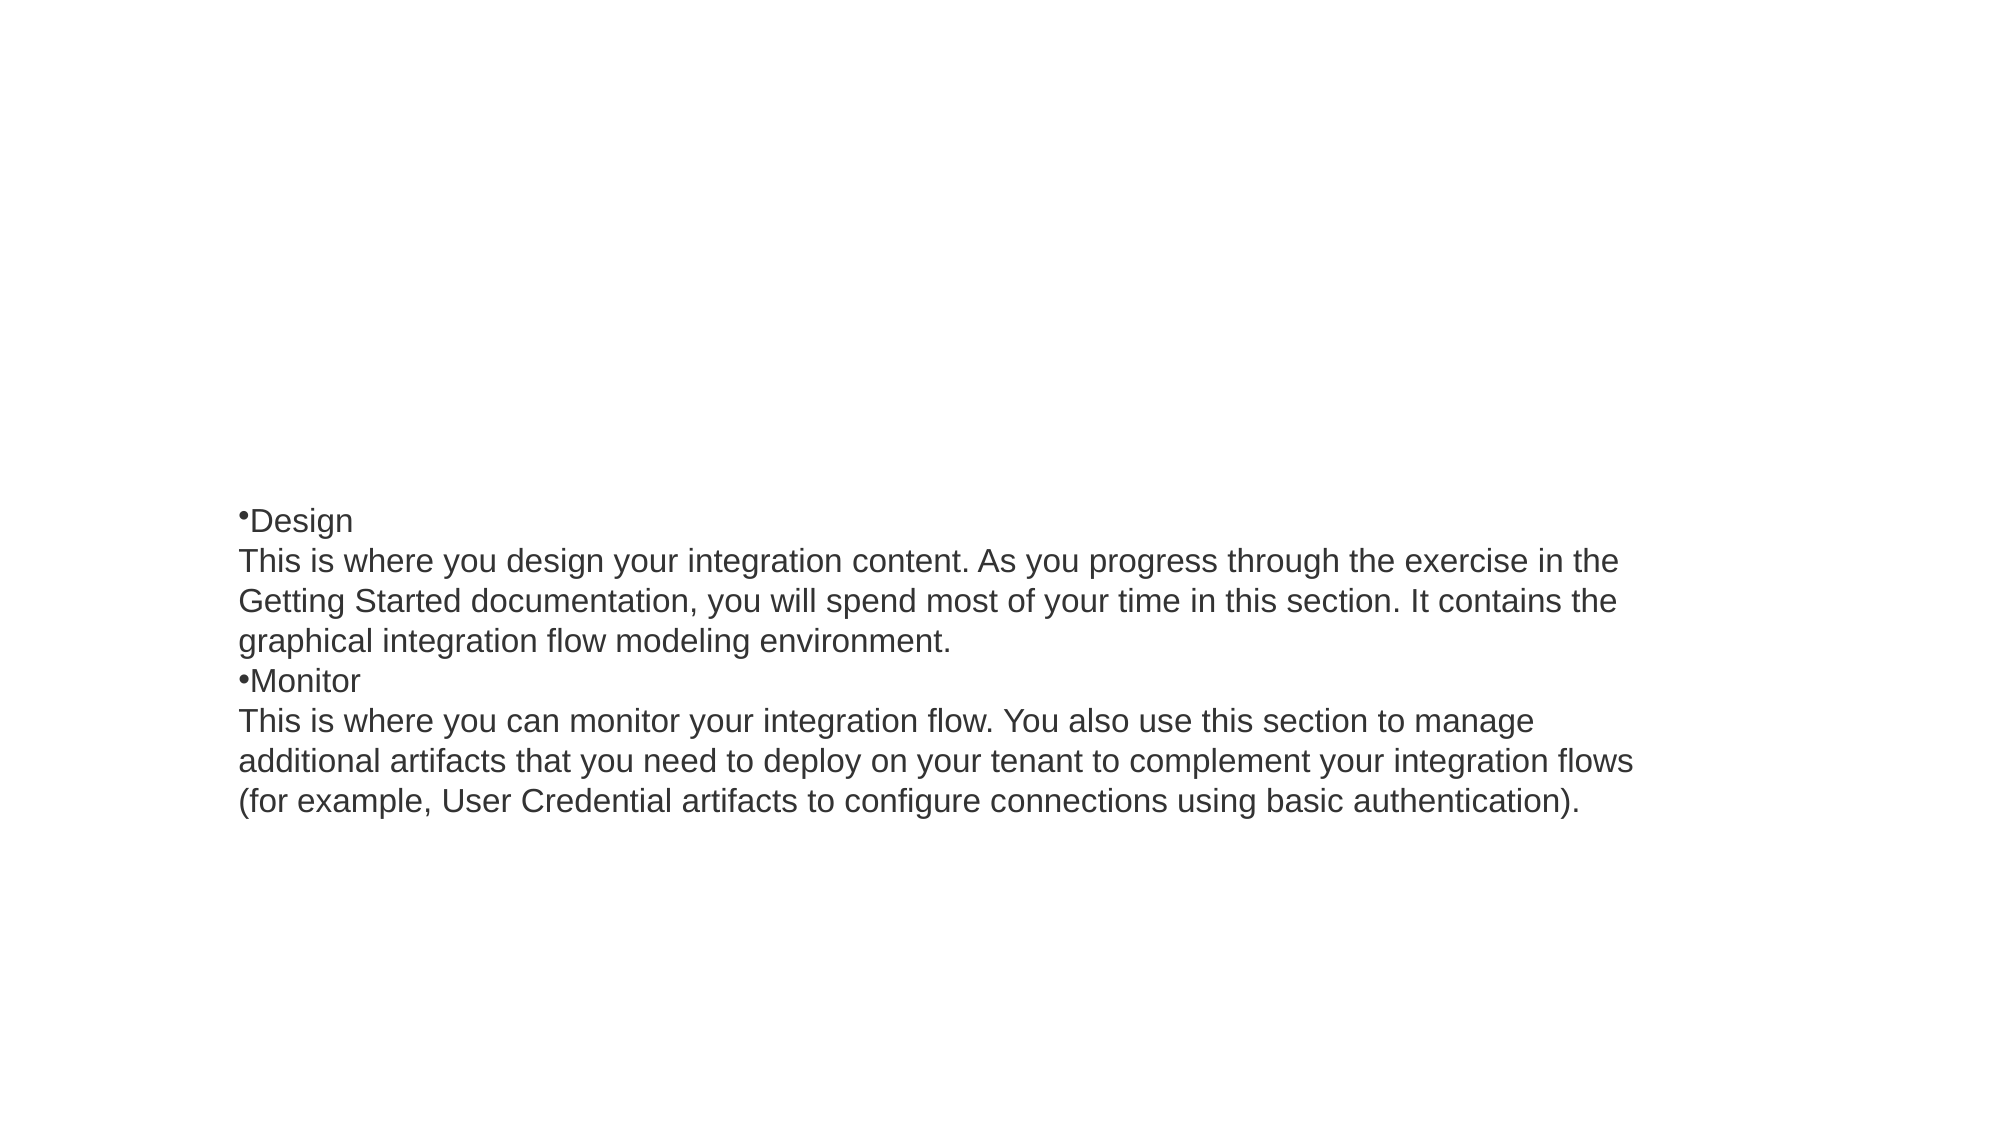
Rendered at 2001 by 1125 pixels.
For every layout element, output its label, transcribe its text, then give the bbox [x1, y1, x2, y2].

list Design This is where you design your integration content. As you progress through the exercise in the Getting Started documentation, you will spend most of your time in this section. It contains the graphical integration flow modeling environment. Monitor This is where you can monitor your integration flow. You also use this section to manage additional artifacts that you need to deploy on your tenant to complement your integration flows (for example, User Credential artifacts to configure connections using basic authentication). [218, 330, 1701, 988]
